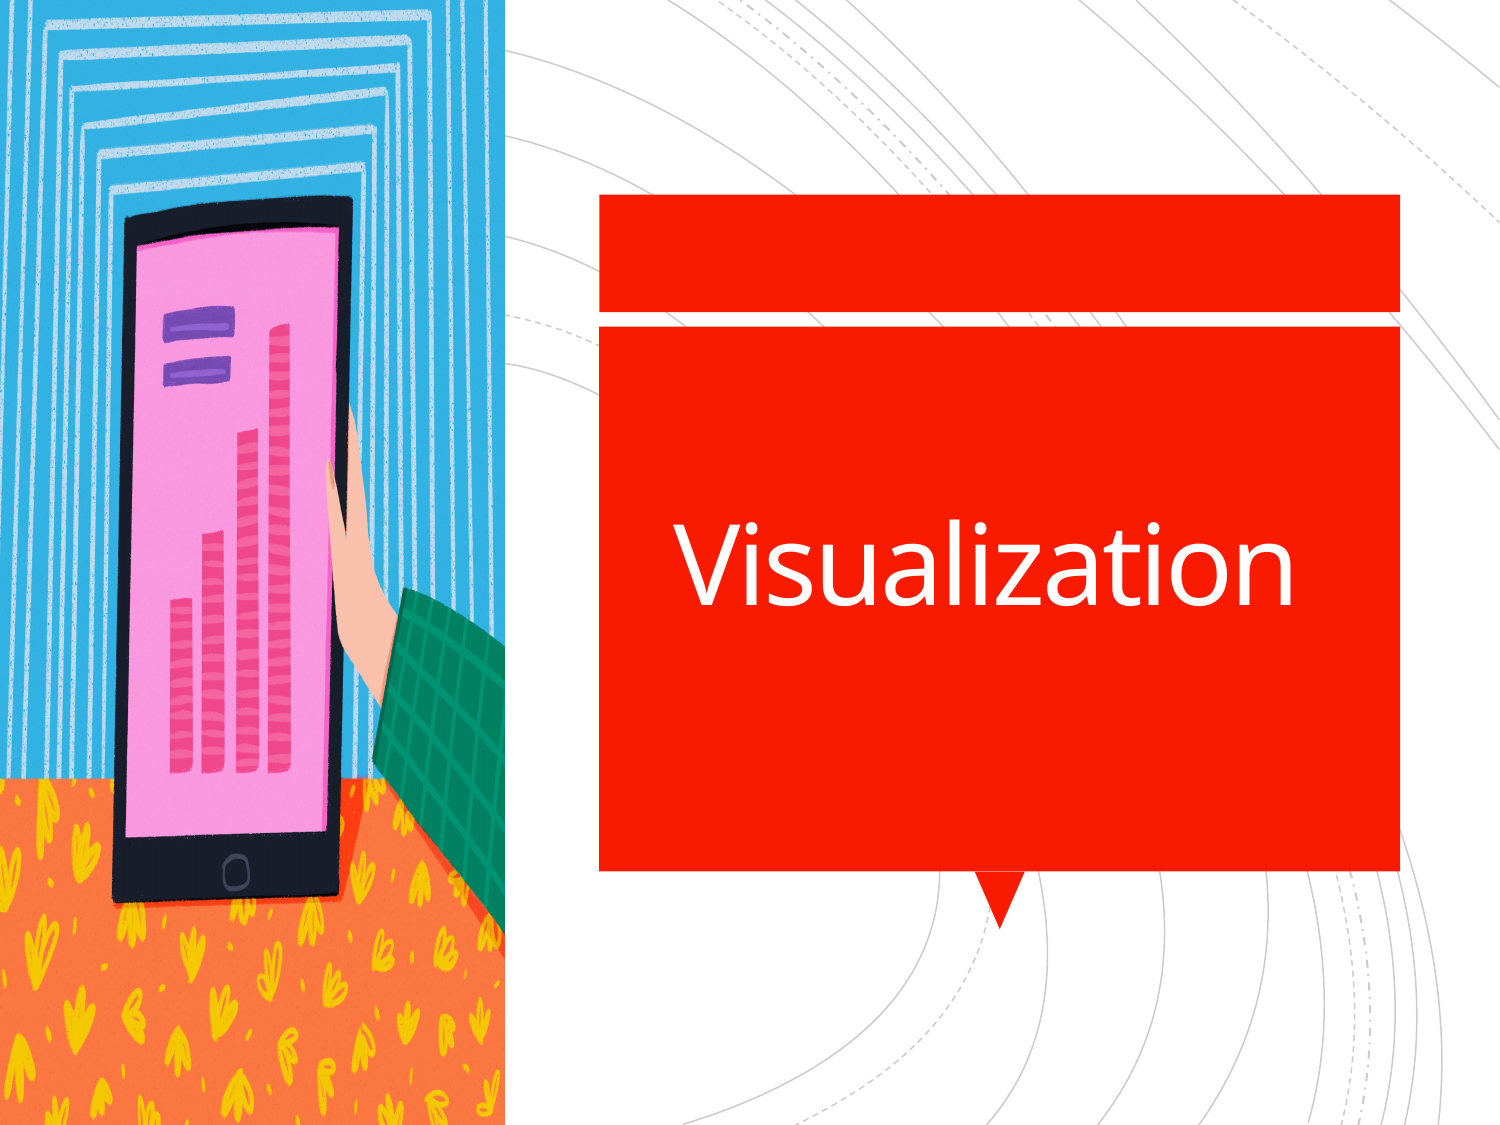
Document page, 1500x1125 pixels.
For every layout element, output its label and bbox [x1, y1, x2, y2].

picture [0, 0, 505, 1125]
text_box [505, 0, 1500, 1125]
text_box [598, 194, 1401, 930]
